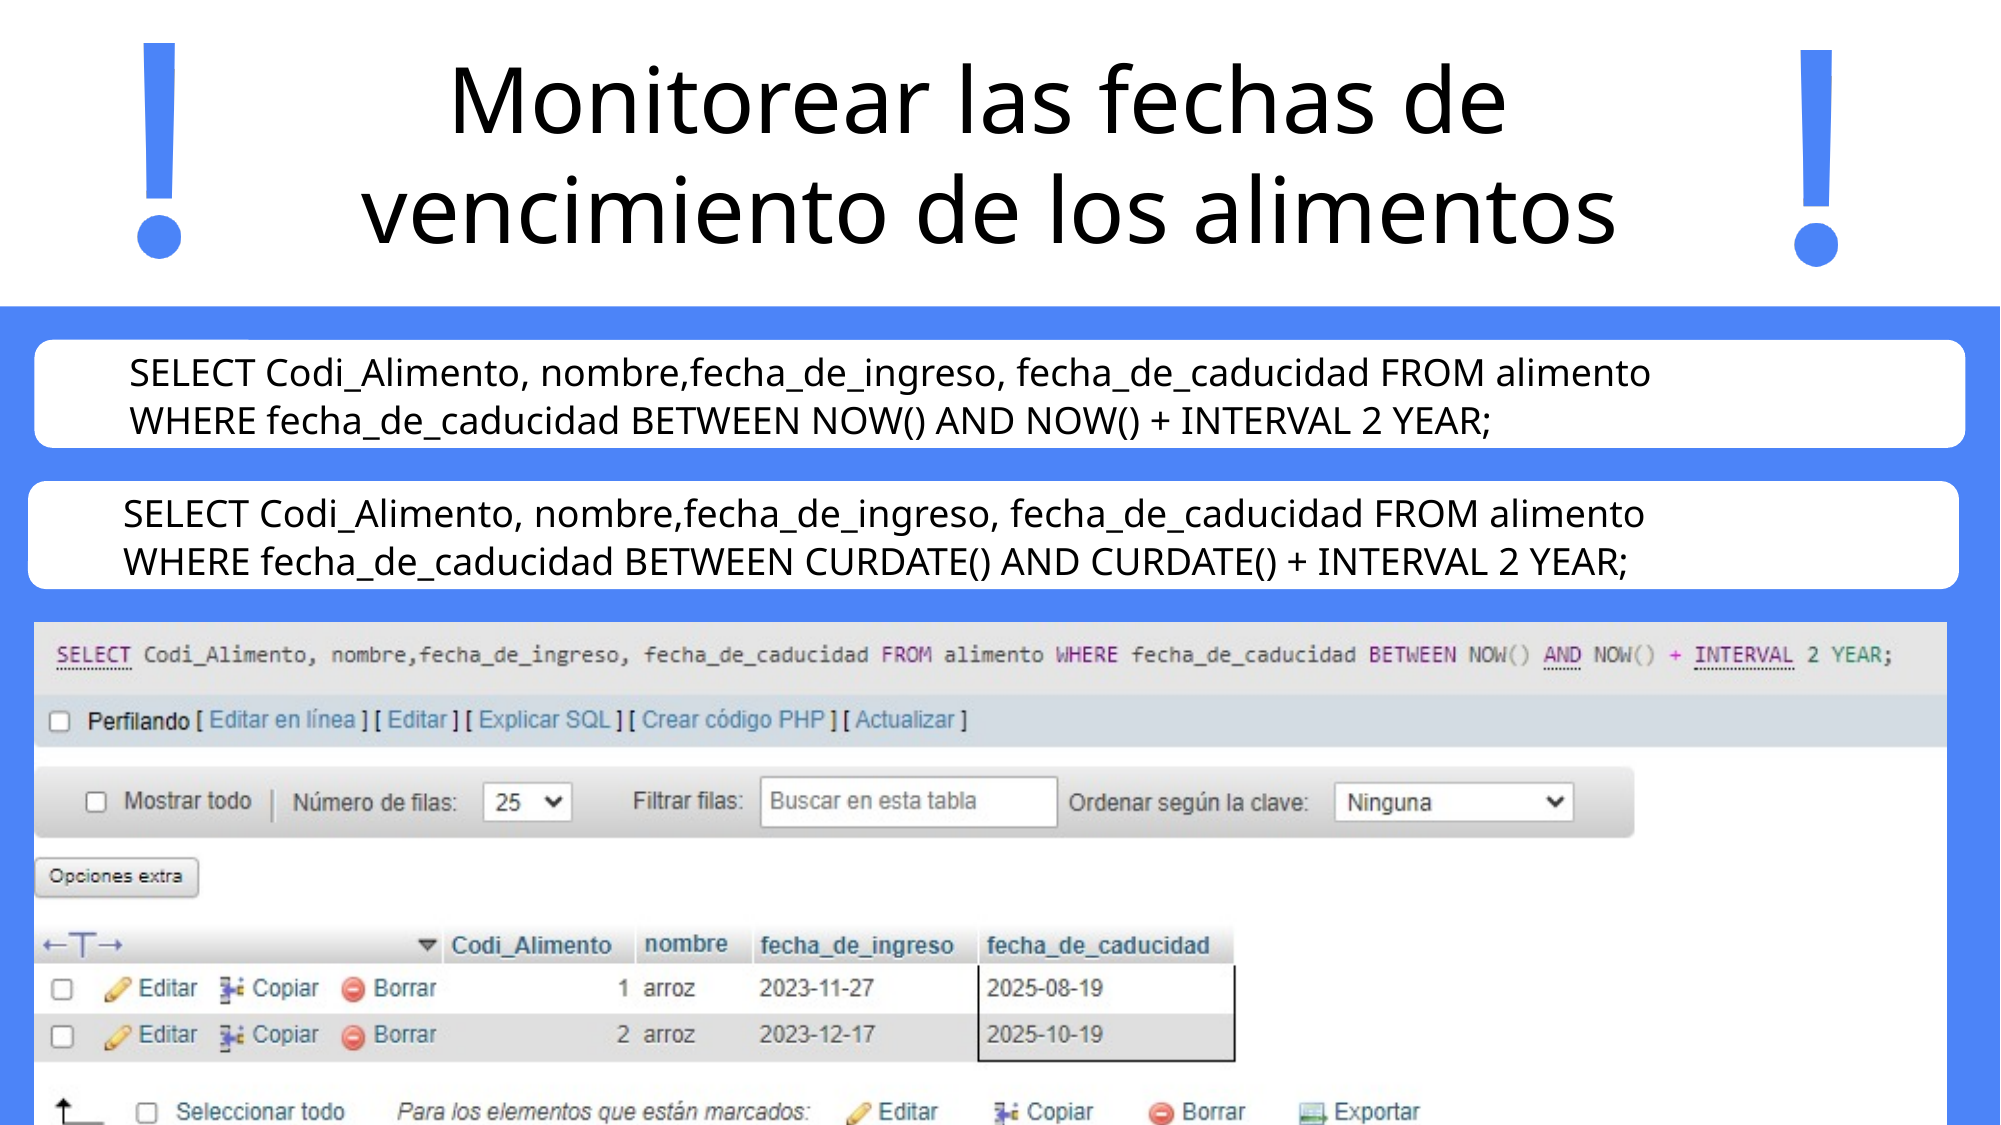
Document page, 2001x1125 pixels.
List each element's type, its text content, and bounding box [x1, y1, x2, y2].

picture [1685, 28, 1947, 291]
text_box Monitorear las fechas de vencimiento de los alimentos [290, 34, 1685, 270]
picture [34, 622, 1947, 1125]
picture [27, 21, 290, 283]
text_box SELECT Codi_Alimento, nombre,fecha_de_ingreso, fecha_de_caducidad FROM alimento WHERE fecha_de_caducidad BETWEEN NOW() AND NOW() + INTERVAL 2 YEAR; [33, 338, 1967, 449]
text_box [0, 307, 2000, 1125]
text_box SELECT Codi_Alimento, nombre,fecha_de_ingreso, fecha_de_caducidad FROM alimento WHERE fecha_de_caducidad BETWEEN CURDATE() AND CURDATE() + INTERVAL 2 YEAR; [26, 479, 1961, 591]
text_box [0, 0, 2000, 307]
